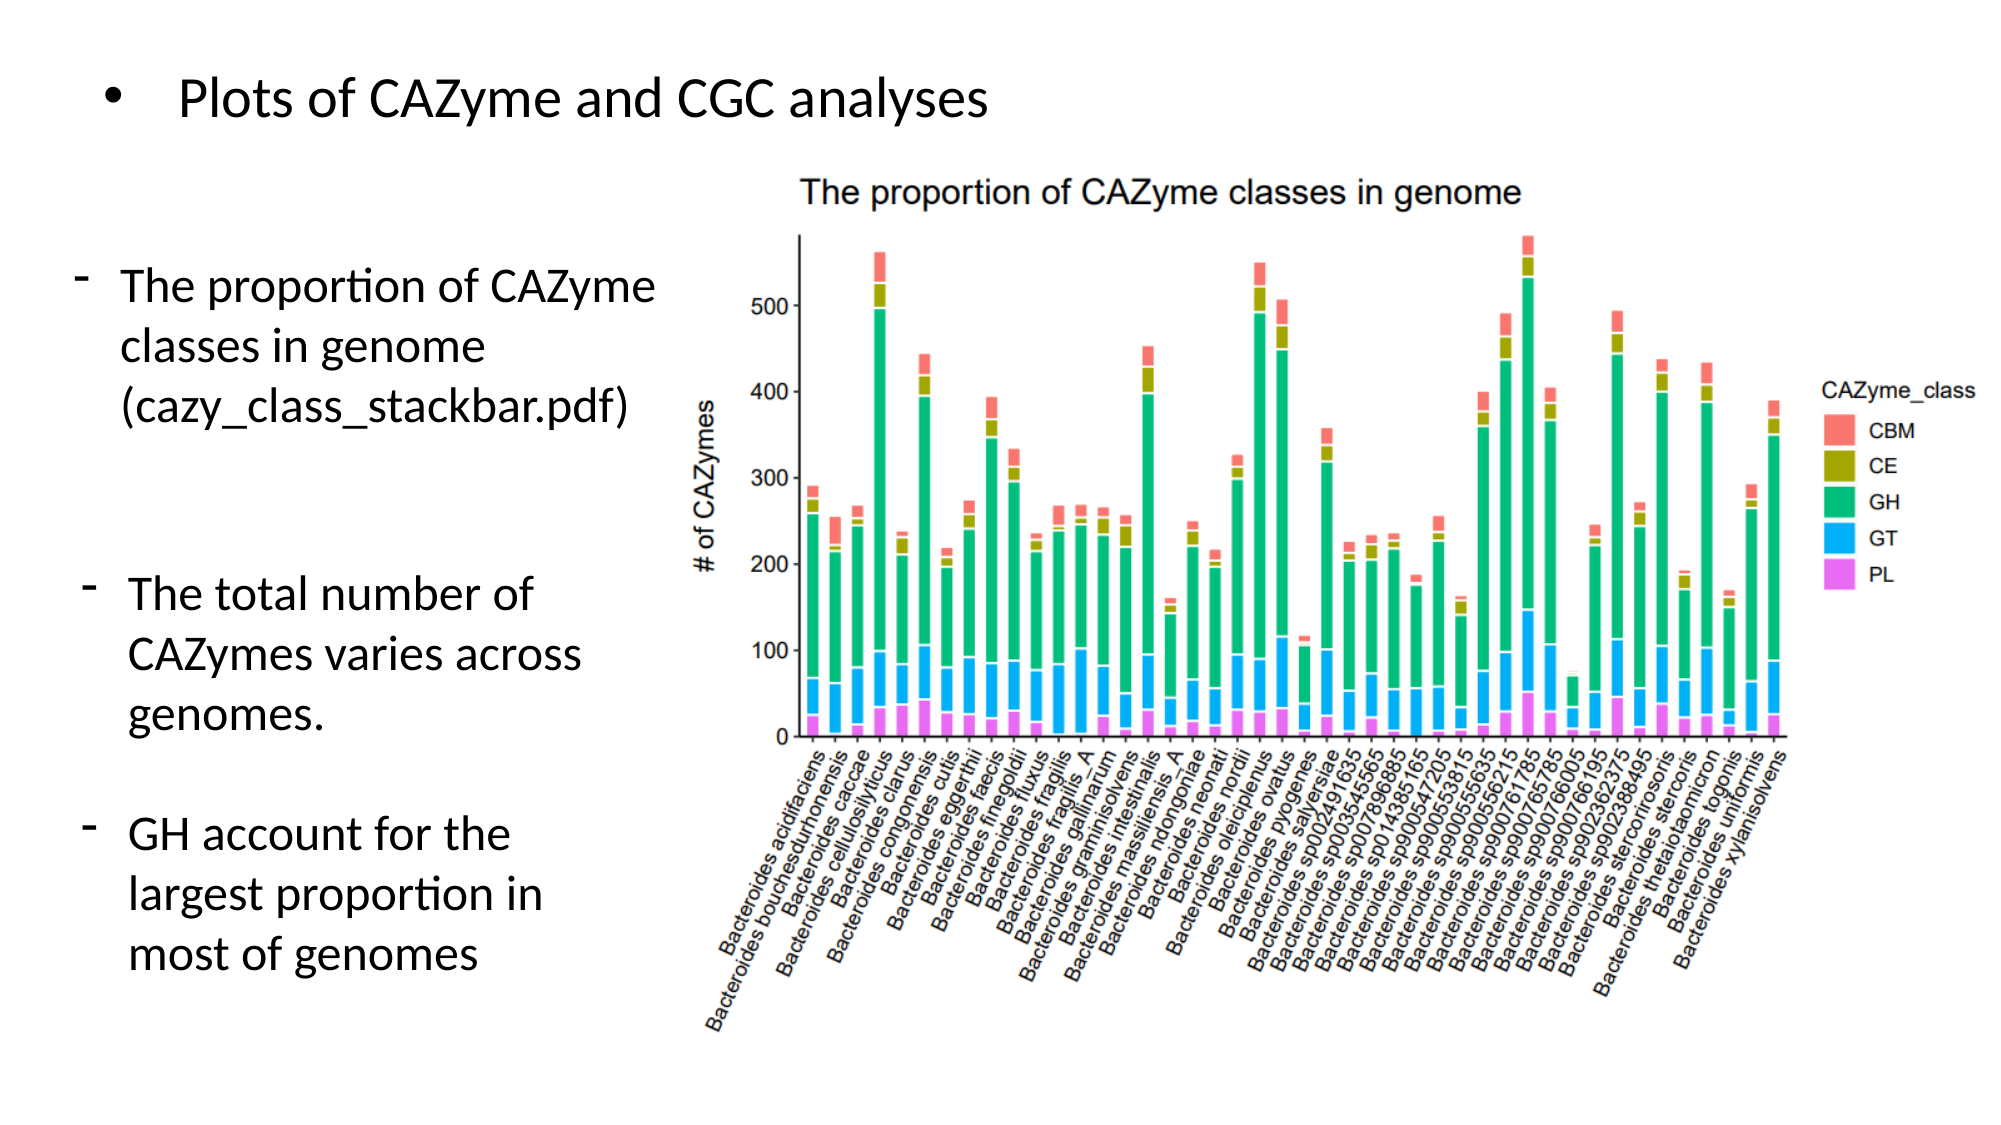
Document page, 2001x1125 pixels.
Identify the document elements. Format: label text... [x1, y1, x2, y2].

text_box The proportion of CAZyme classes in genome (cazy_class_stackbar.pdf) [58, 244, 671, 440]
picture [671, 173, 1987, 1041]
text_box Plots of CAZyme and CGC analyses [88, 51, 1364, 137]
text_box The total number of CAZymes varies across genomes. GH account for the largest proportion in most of genomes [66, 552, 640, 988]
